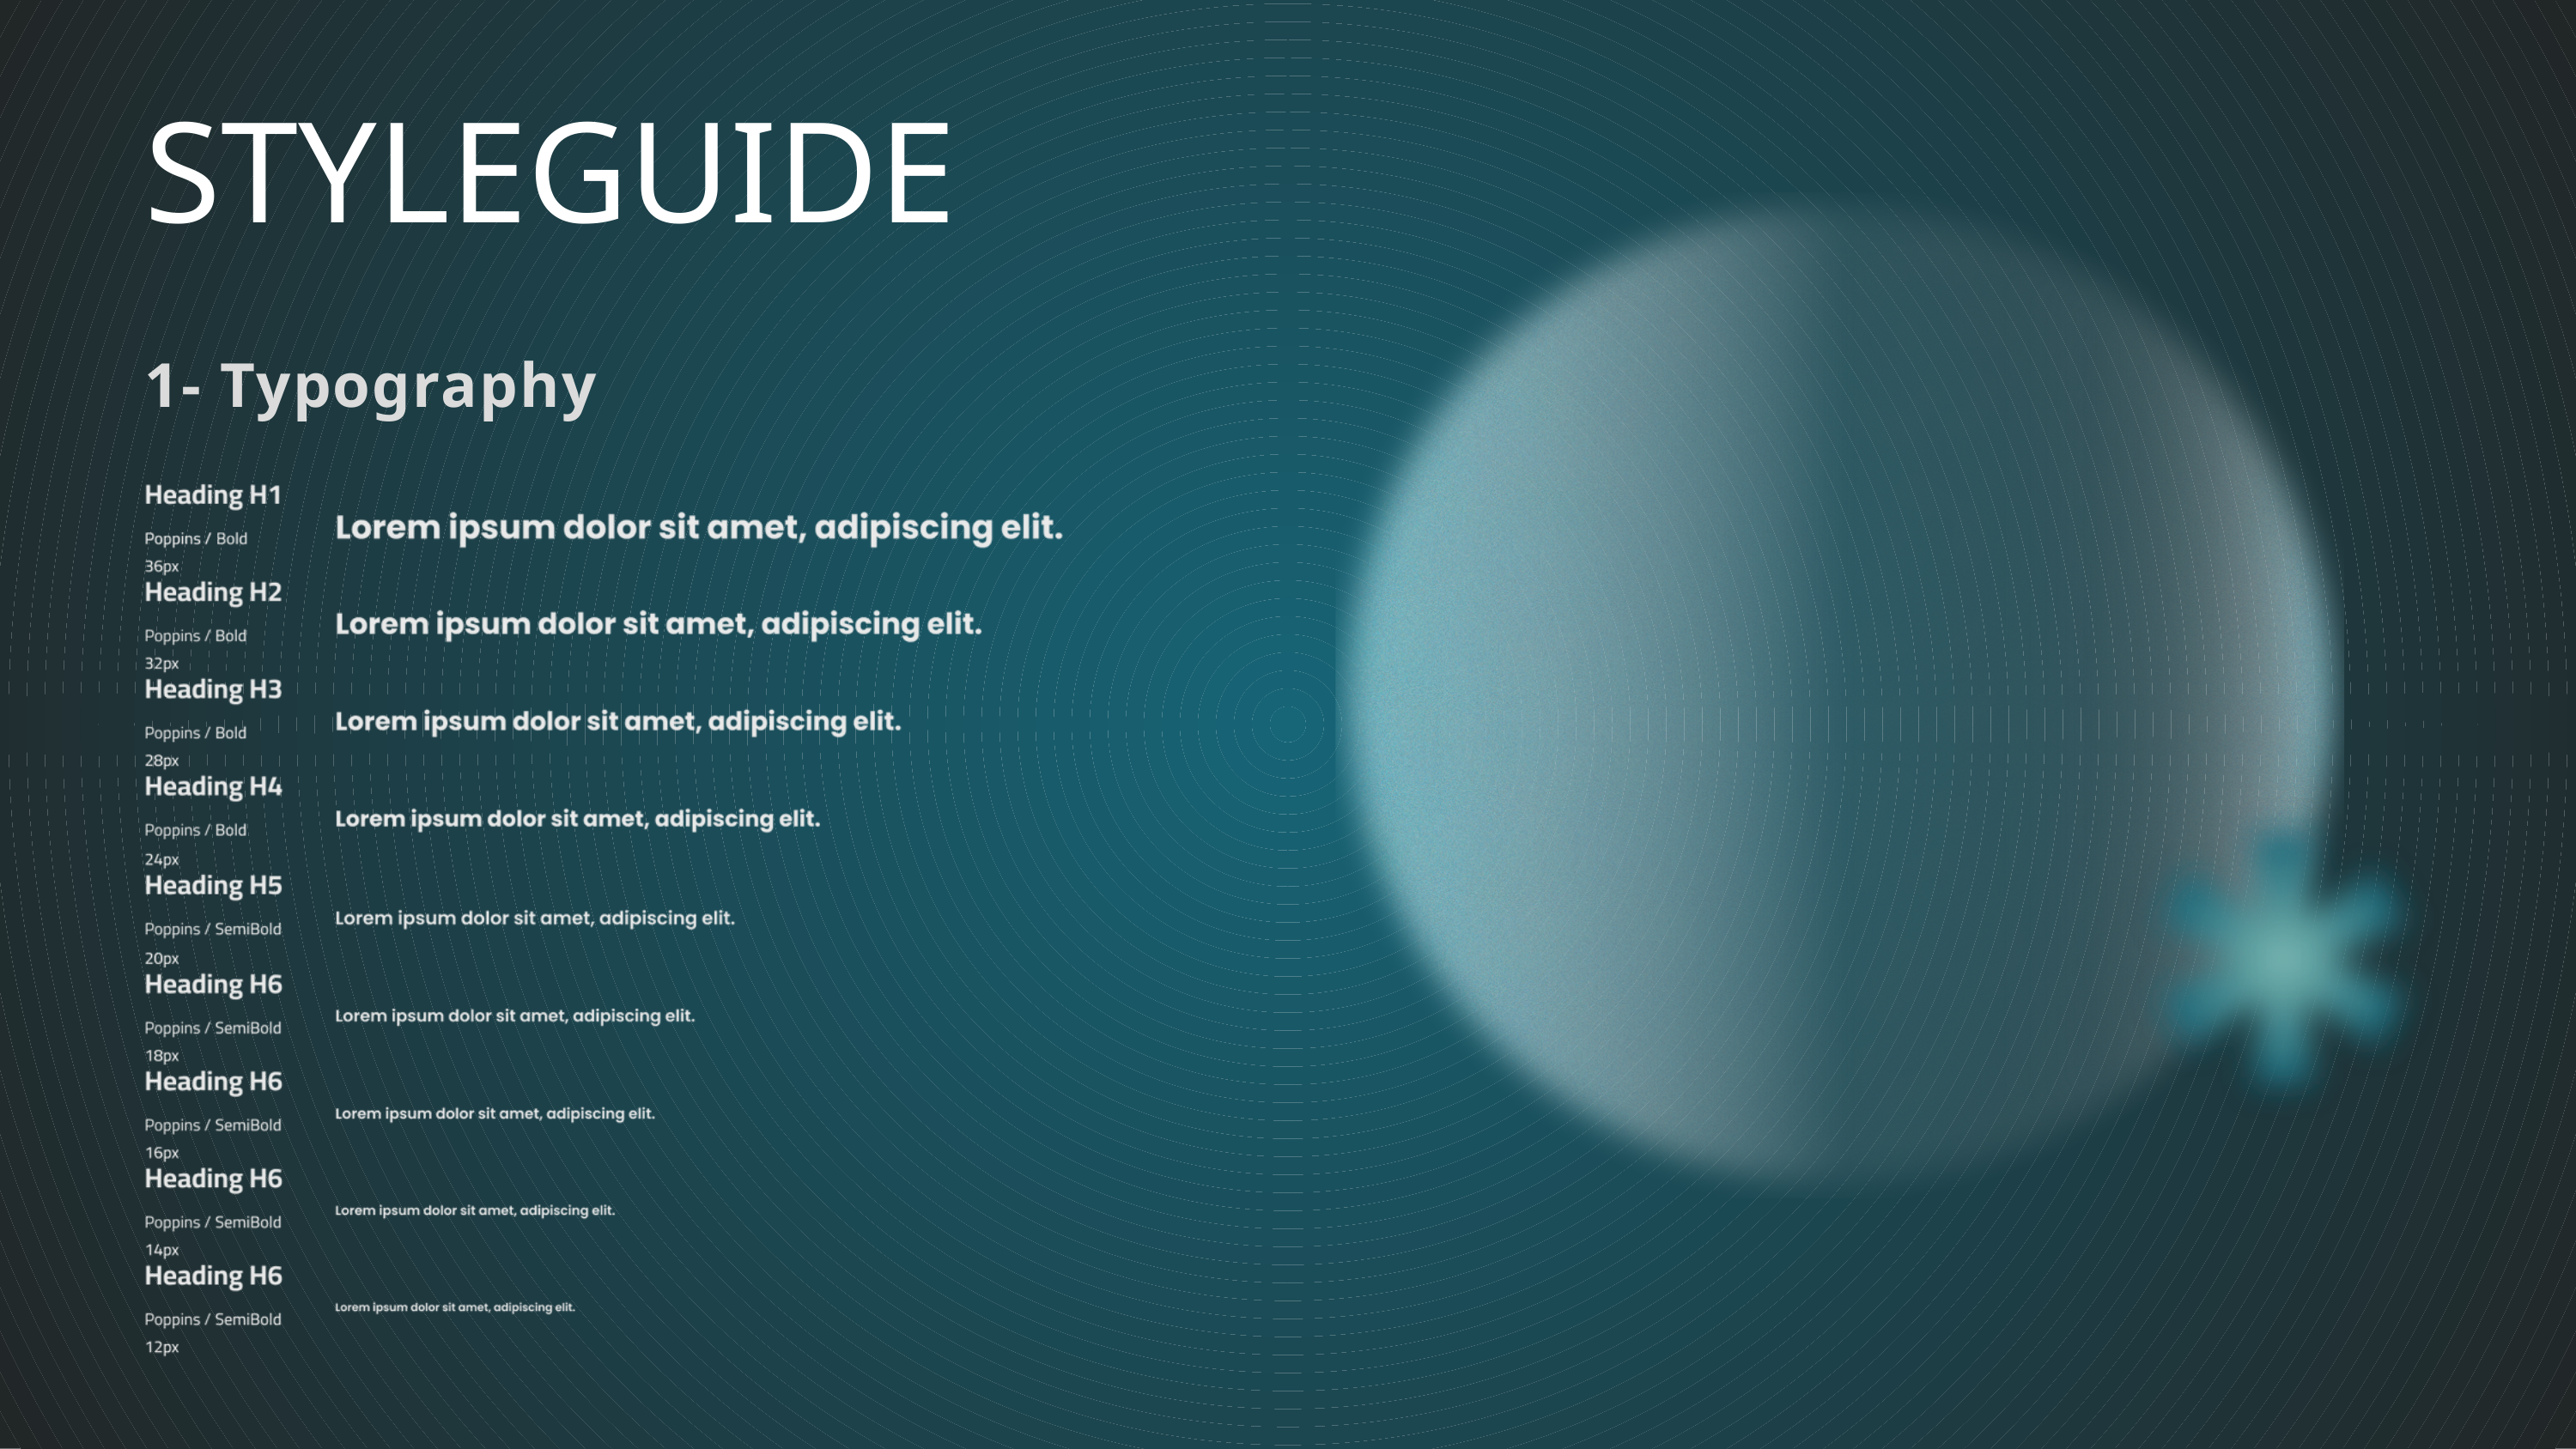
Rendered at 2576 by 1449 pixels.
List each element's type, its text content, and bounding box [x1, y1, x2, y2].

text_box 1- Typography [144, 340, 1471, 420]
text_box [144, 476, 1092, 1358]
text_box [2105, 779, 2462, 1140]
text_box STYLEGUIDE [144, 111, 1289, 251]
text_box [1335, 192, 2345, 1198]
